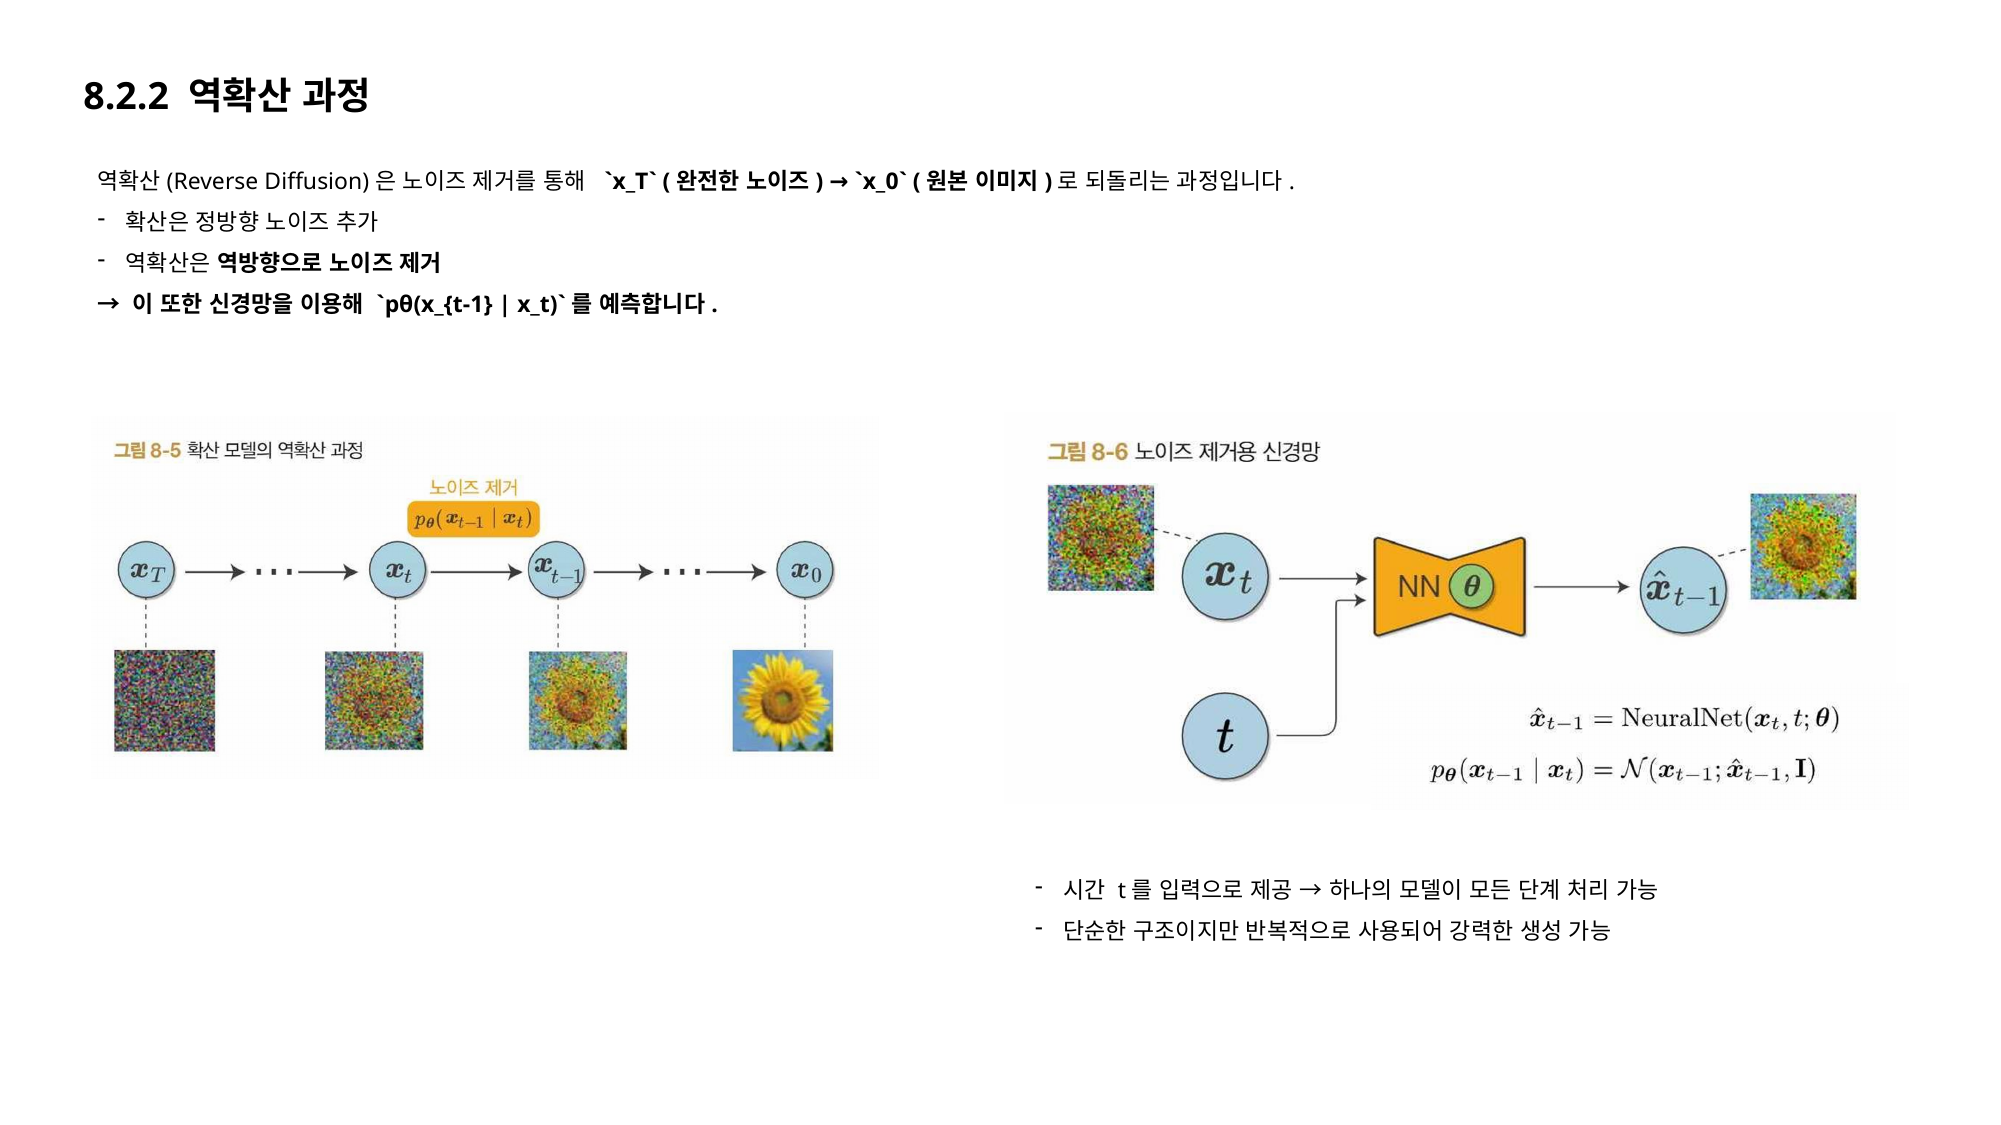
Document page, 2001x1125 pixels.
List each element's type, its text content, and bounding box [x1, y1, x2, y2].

text_box 8.2.2 역확산 과정 [68, 64, 387, 125]
picture [91, 416, 879, 779]
text_box 시간 t를 입력으로 제공 → 하나의 모델이 모든 단계 처리 가능 단순한 구조이지만 반복적으로 사용되어 강력한 생성 가능 [1020, 854, 1829, 952]
text_box 역확산(Reverse Diffusion)은 노이즈 제거를 통해 `x_T` (완전한 노이즈) → `x_0` (원본 이미지)로 되돌리는 과정입니다. 확산은 정방향 노이즈 추가 역확산은 역방향으로 노이즈 제거 → 이 또한 신경망을 이용해 `pθ(x_{t-1} | x_t)`를 예측합니다. [82, 145, 1475, 325]
picture [1004, 412, 1909, 810]
